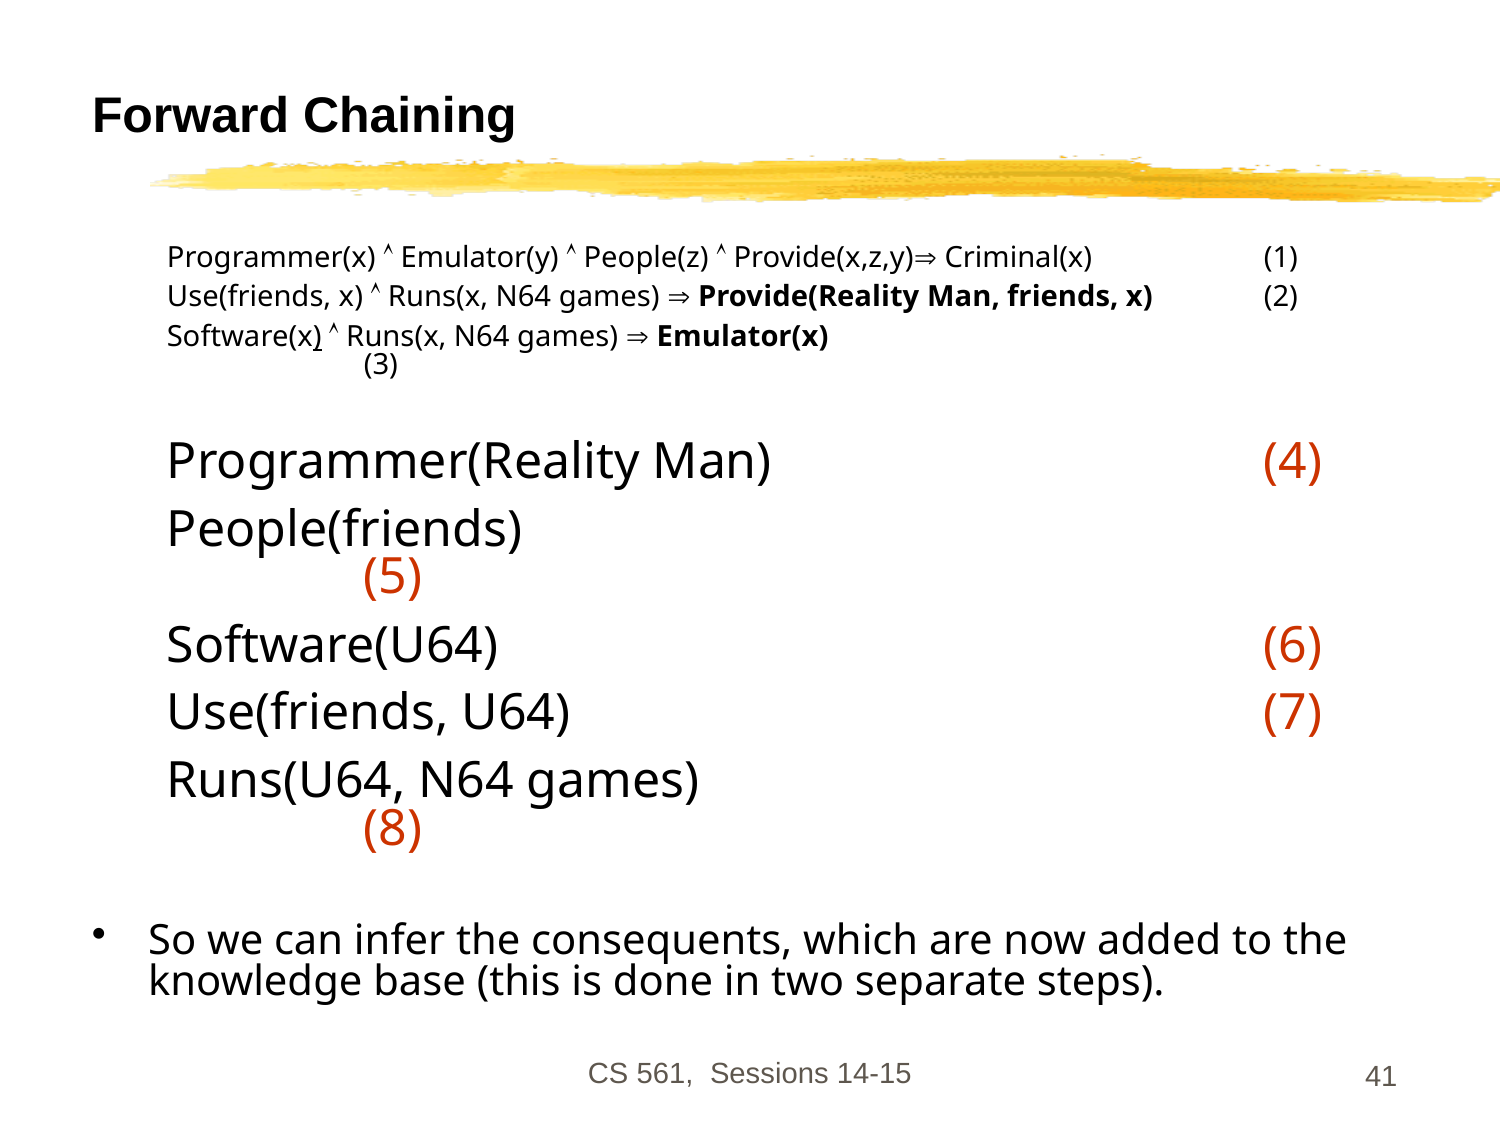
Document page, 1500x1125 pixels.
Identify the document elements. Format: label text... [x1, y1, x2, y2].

picture [150, 149, 1500, 213]
title Forward Chaining [76, 37, 1415, 151]
slide_number 41 [1099, 1073, 1413, 1101]
list Programmer(x)  Emulator(y)  People(z)  Provide(x,z,y) Criminal(x) (1) Use(friends, x)  Runs(x, N64 games)  Provide(Reality Man, friends, x) (2) Software(x)  Runs(x, N64 games)  Emulator(x) (3) Programmer(Reality Man) (4) People(friends) (5) Software(U64) (6) Use(friends, U64) (7) Runs(U64, N64 games) (8) So we can infer the consequents, which are now added to the knowledge base (this is done in two separate steps). [76, 237, 1419, 1073]
footer CS 561, Sessions 14-15 [512, 1073, 988, 1098]
